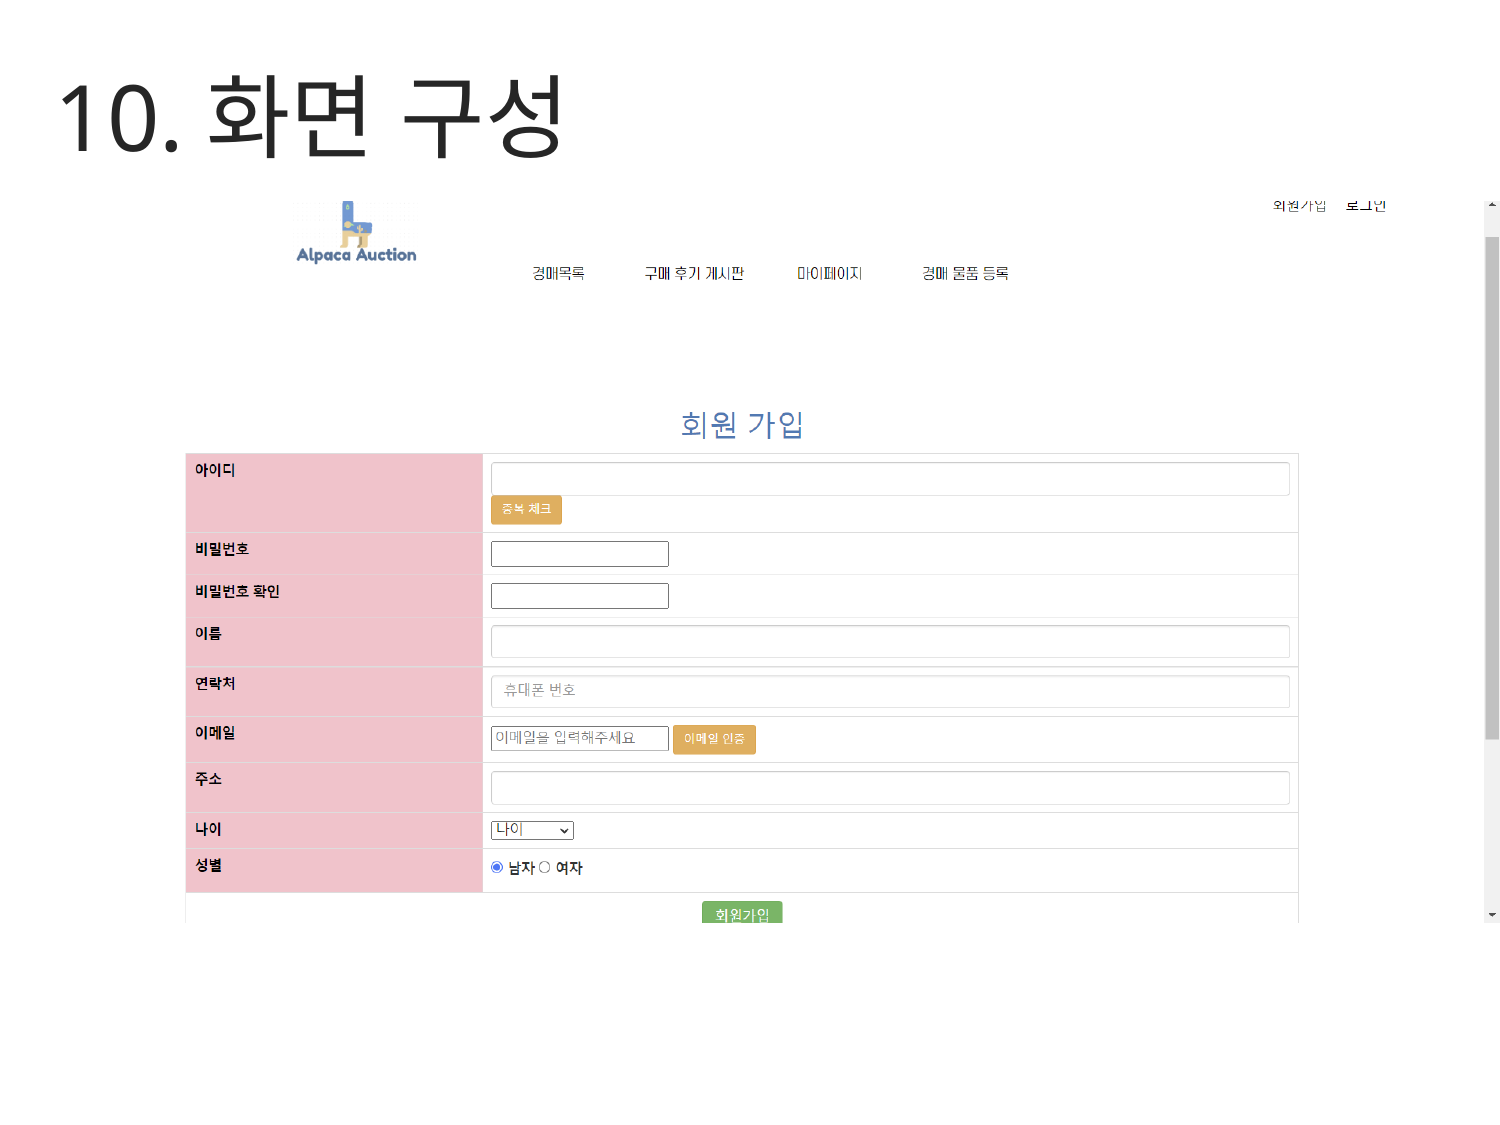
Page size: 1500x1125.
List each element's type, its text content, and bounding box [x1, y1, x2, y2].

picture [0, 201, 1500, 924]
list 10.화면 구성 [39, 55, 1464, 175]
